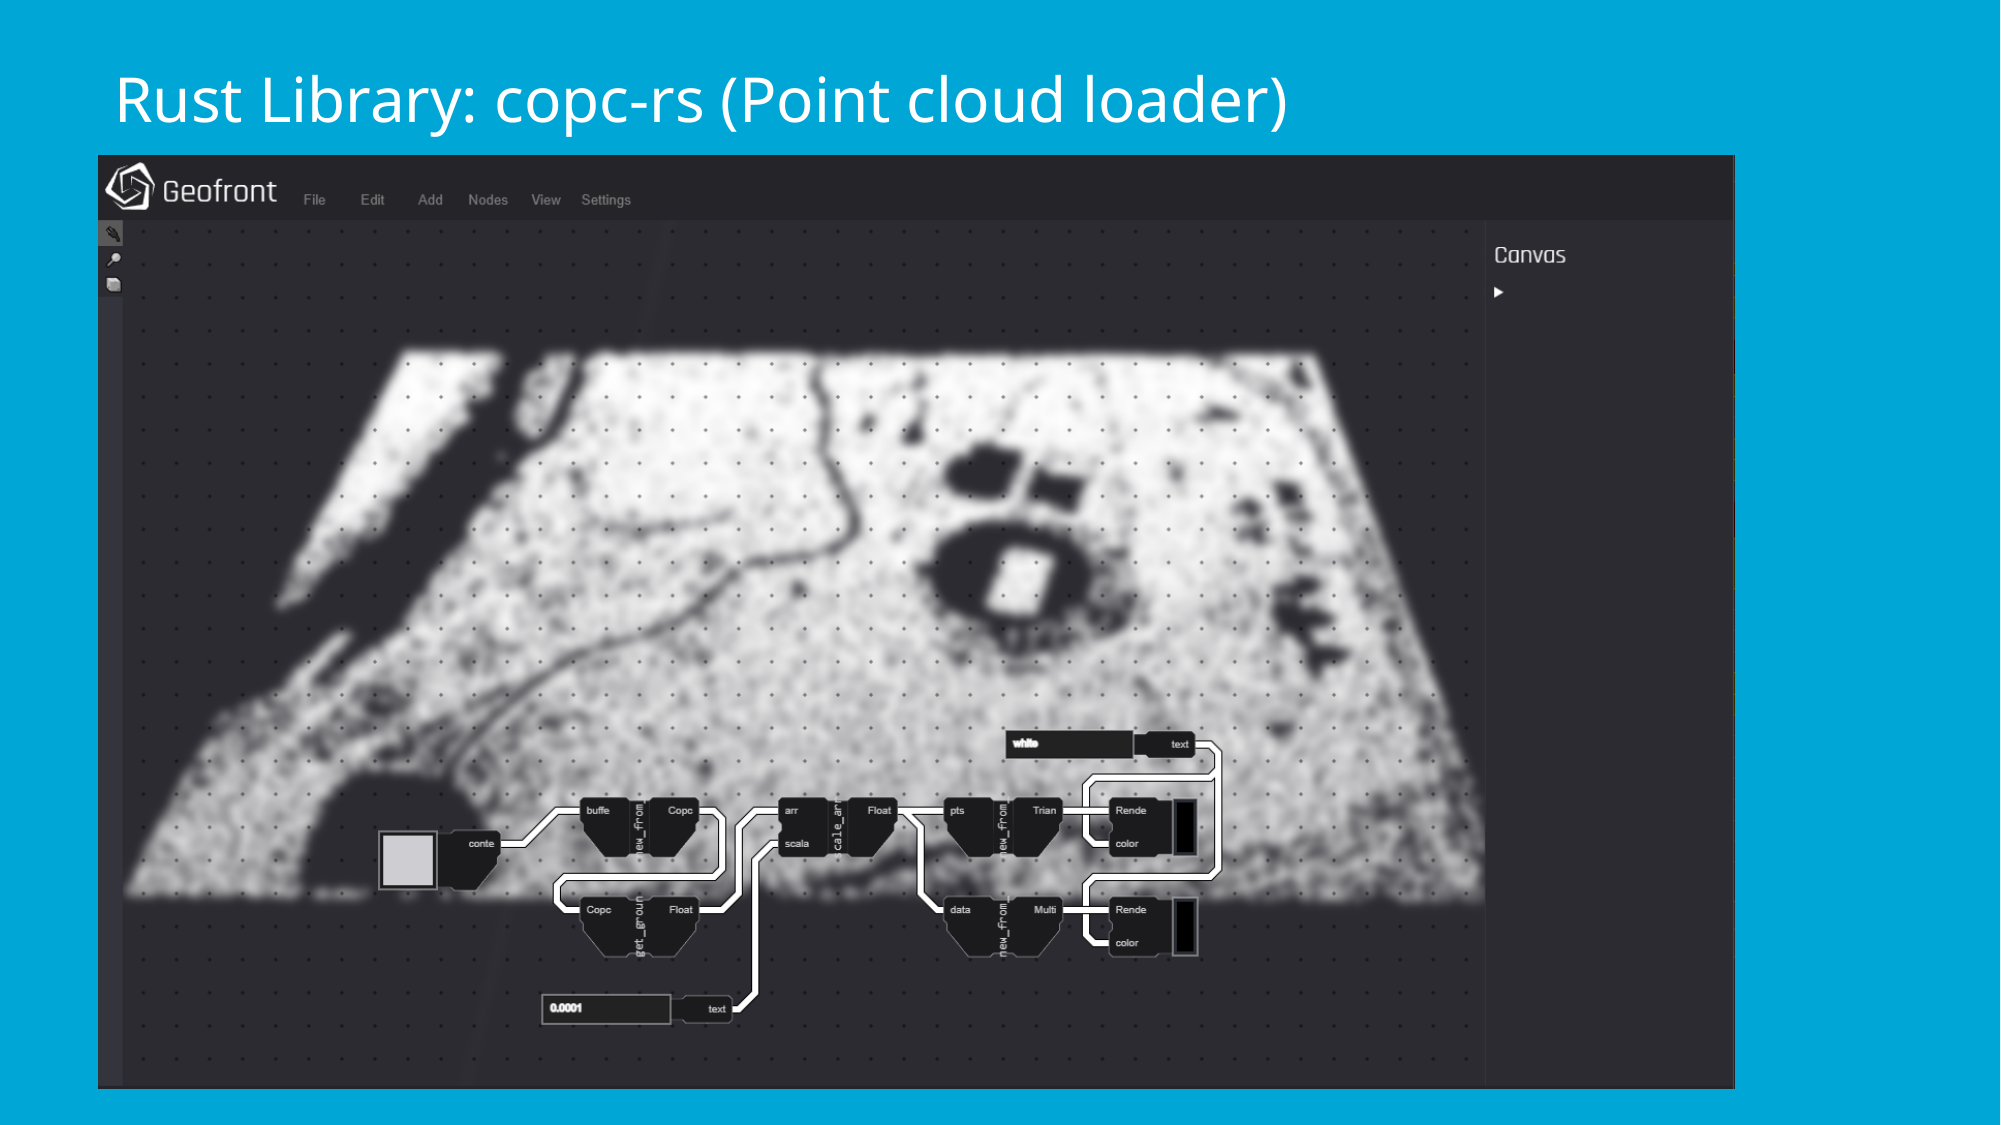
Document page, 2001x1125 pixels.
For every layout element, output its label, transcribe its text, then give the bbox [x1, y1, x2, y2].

title Rust Library: copc-rs (Point cloud loader) [114, 69, 1330, 150]
picture [99, 156, 1734, 1088]
